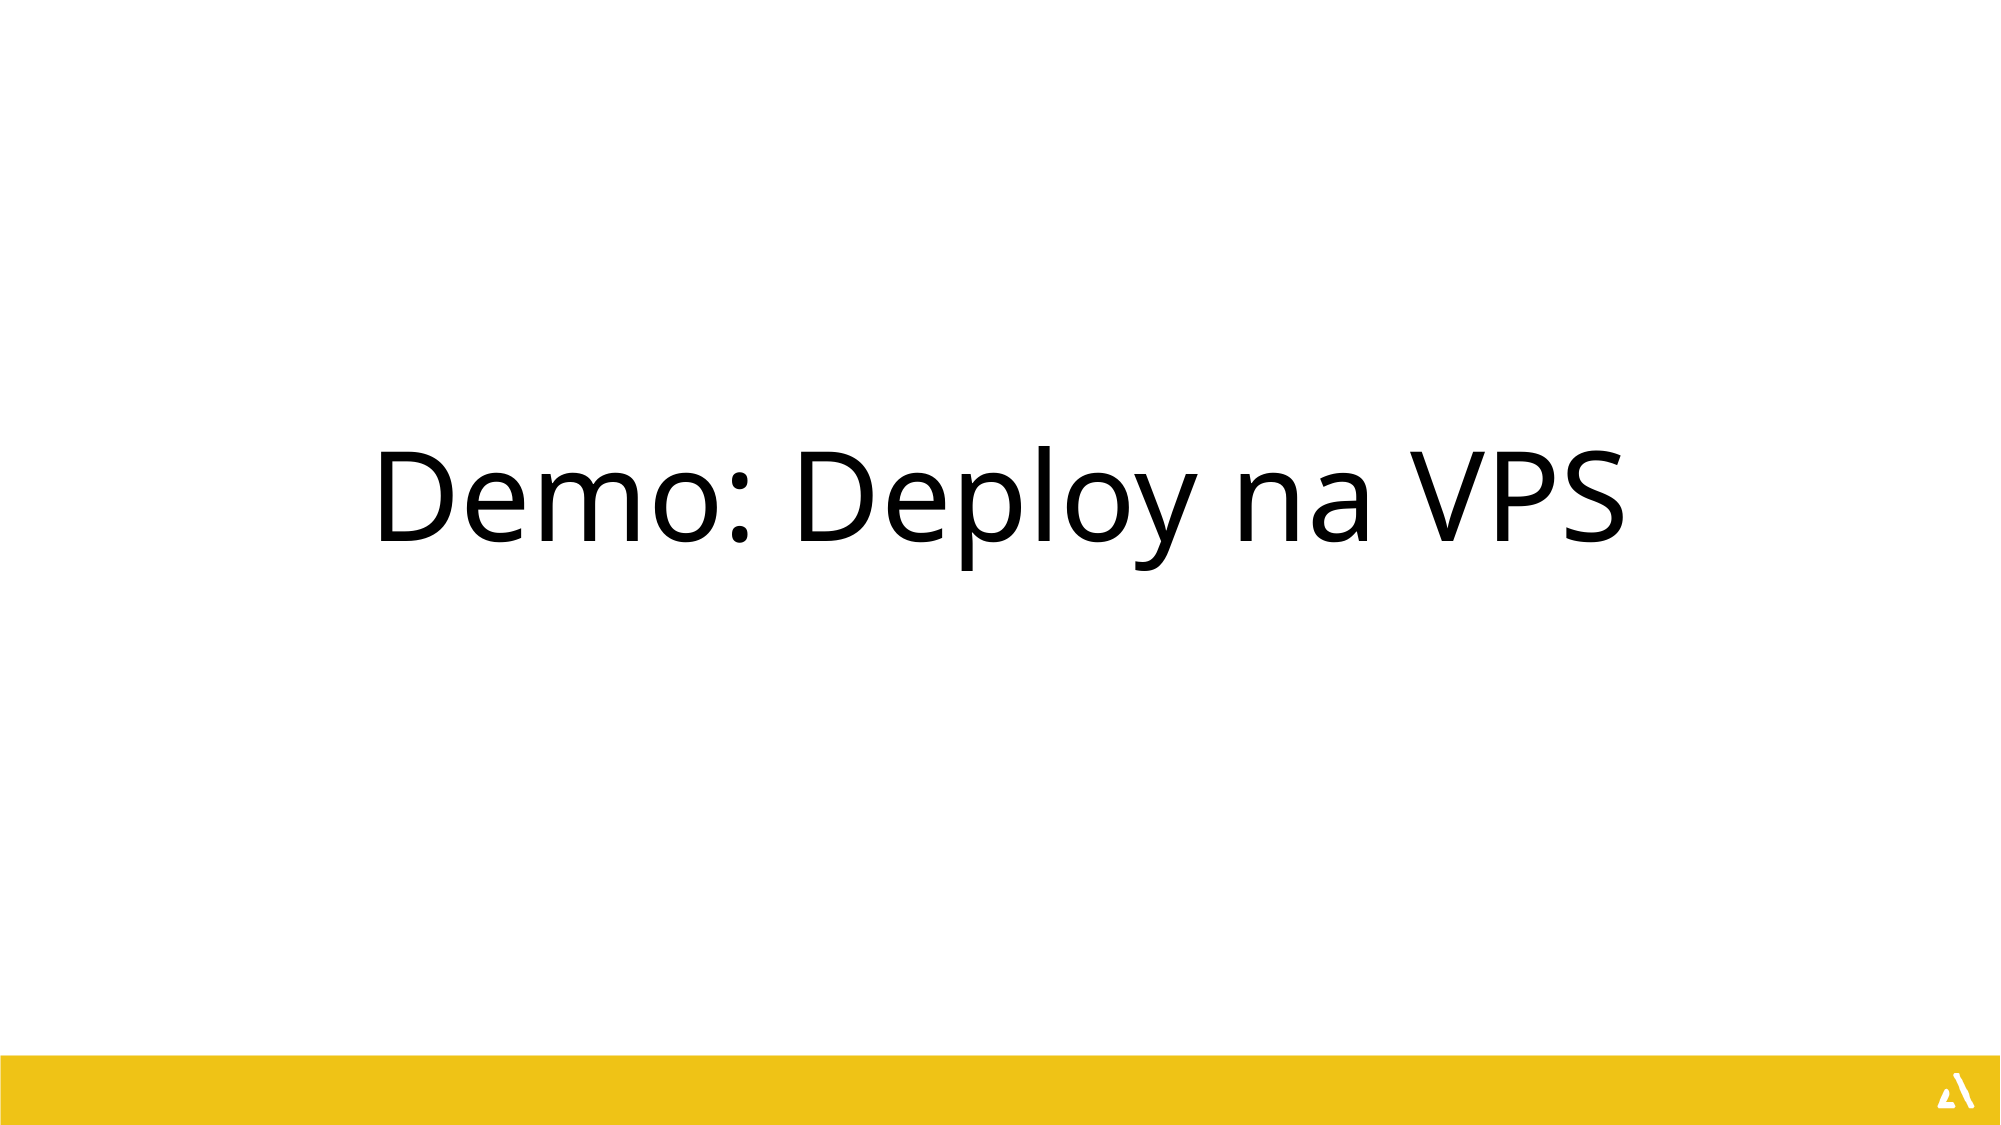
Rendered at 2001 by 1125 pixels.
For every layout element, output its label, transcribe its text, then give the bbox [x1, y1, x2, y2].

title Demo: Deploy na VPS [249, 183, 1751, 577]
picture [0, 1055, 2000, 1125]
